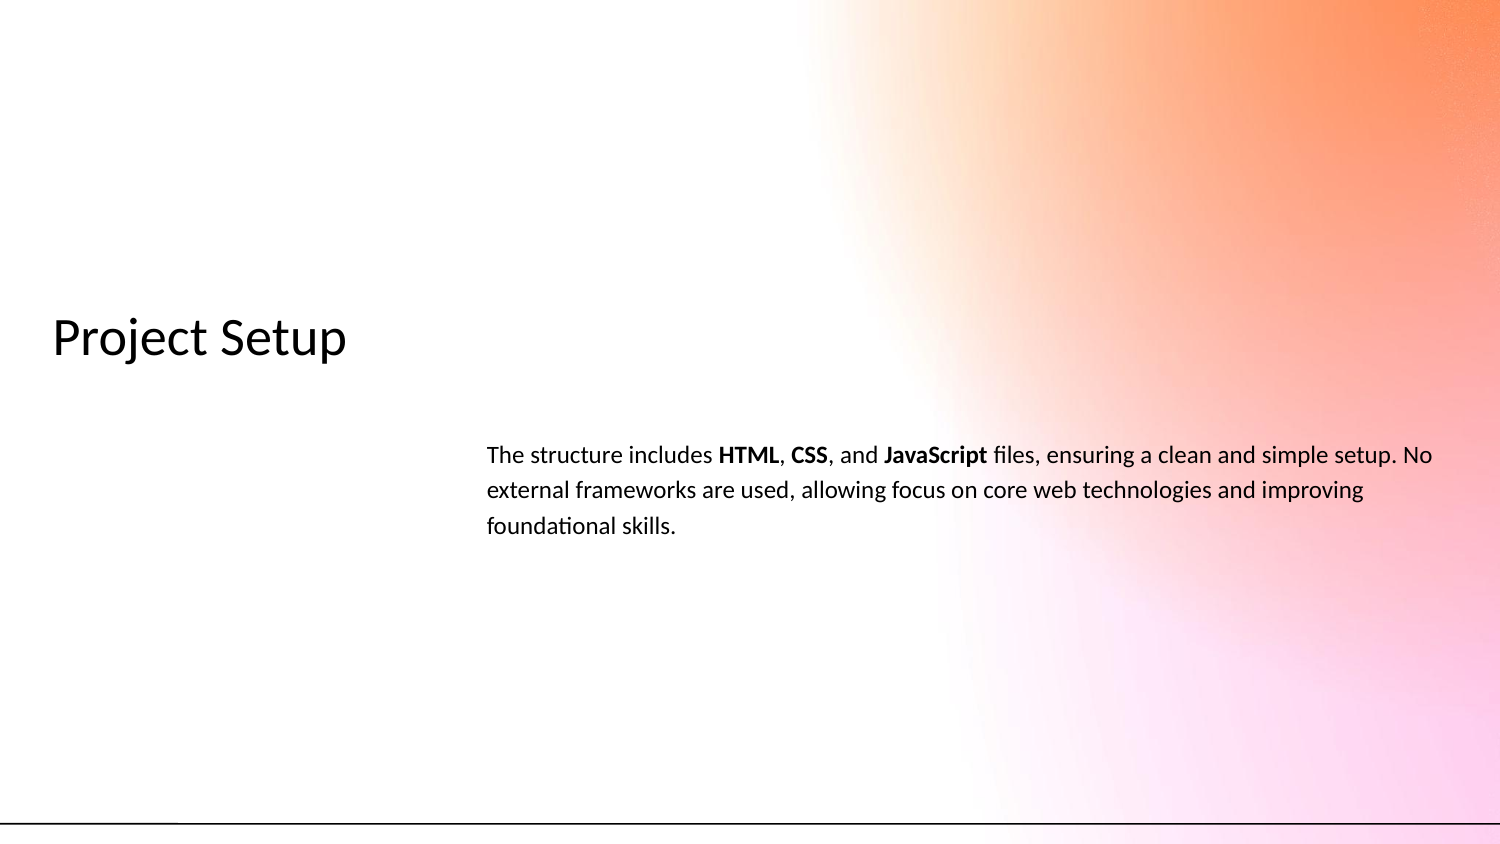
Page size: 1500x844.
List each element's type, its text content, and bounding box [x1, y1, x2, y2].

subtitle The structure includes HTML, CSS, and JavaScript files, ensuring a clean and simple setup. No external frameworks are used, allowing focus on core web technologies and improving foundational skills. [471, 417, 1463, 755]
title Project Setup [37, 43, 744, 382]
picture [0, 825, 1500, 844]
picture [0, 0, 1500, 823]
